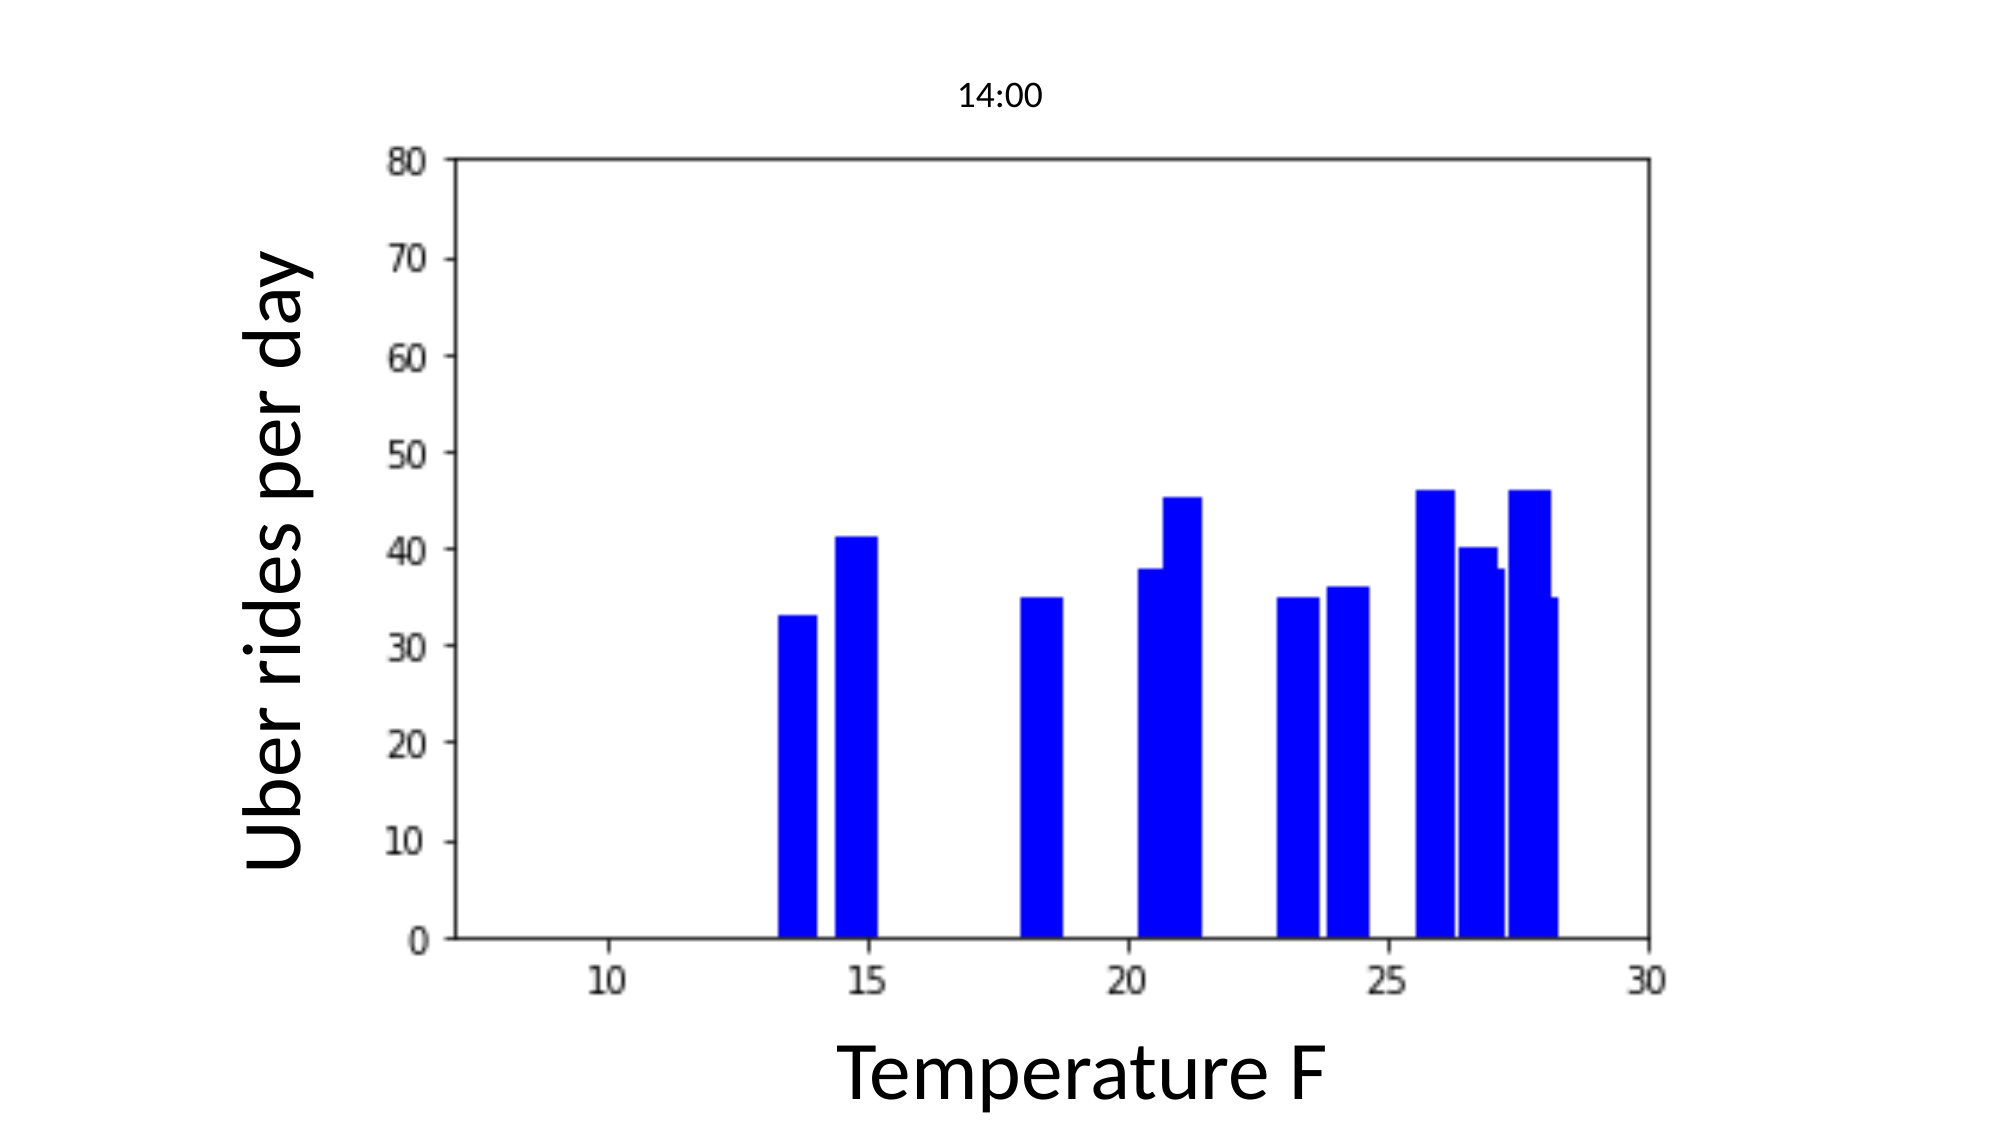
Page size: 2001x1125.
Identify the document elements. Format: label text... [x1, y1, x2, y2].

text_box Temperature F [822, 1024, 1343, 1124]
text_box Uber rides per day [209, 235, 325, 890]
text_box 14:00 [942, 62, 1058, 123]
picture [359, 123, 1695, 1024]
